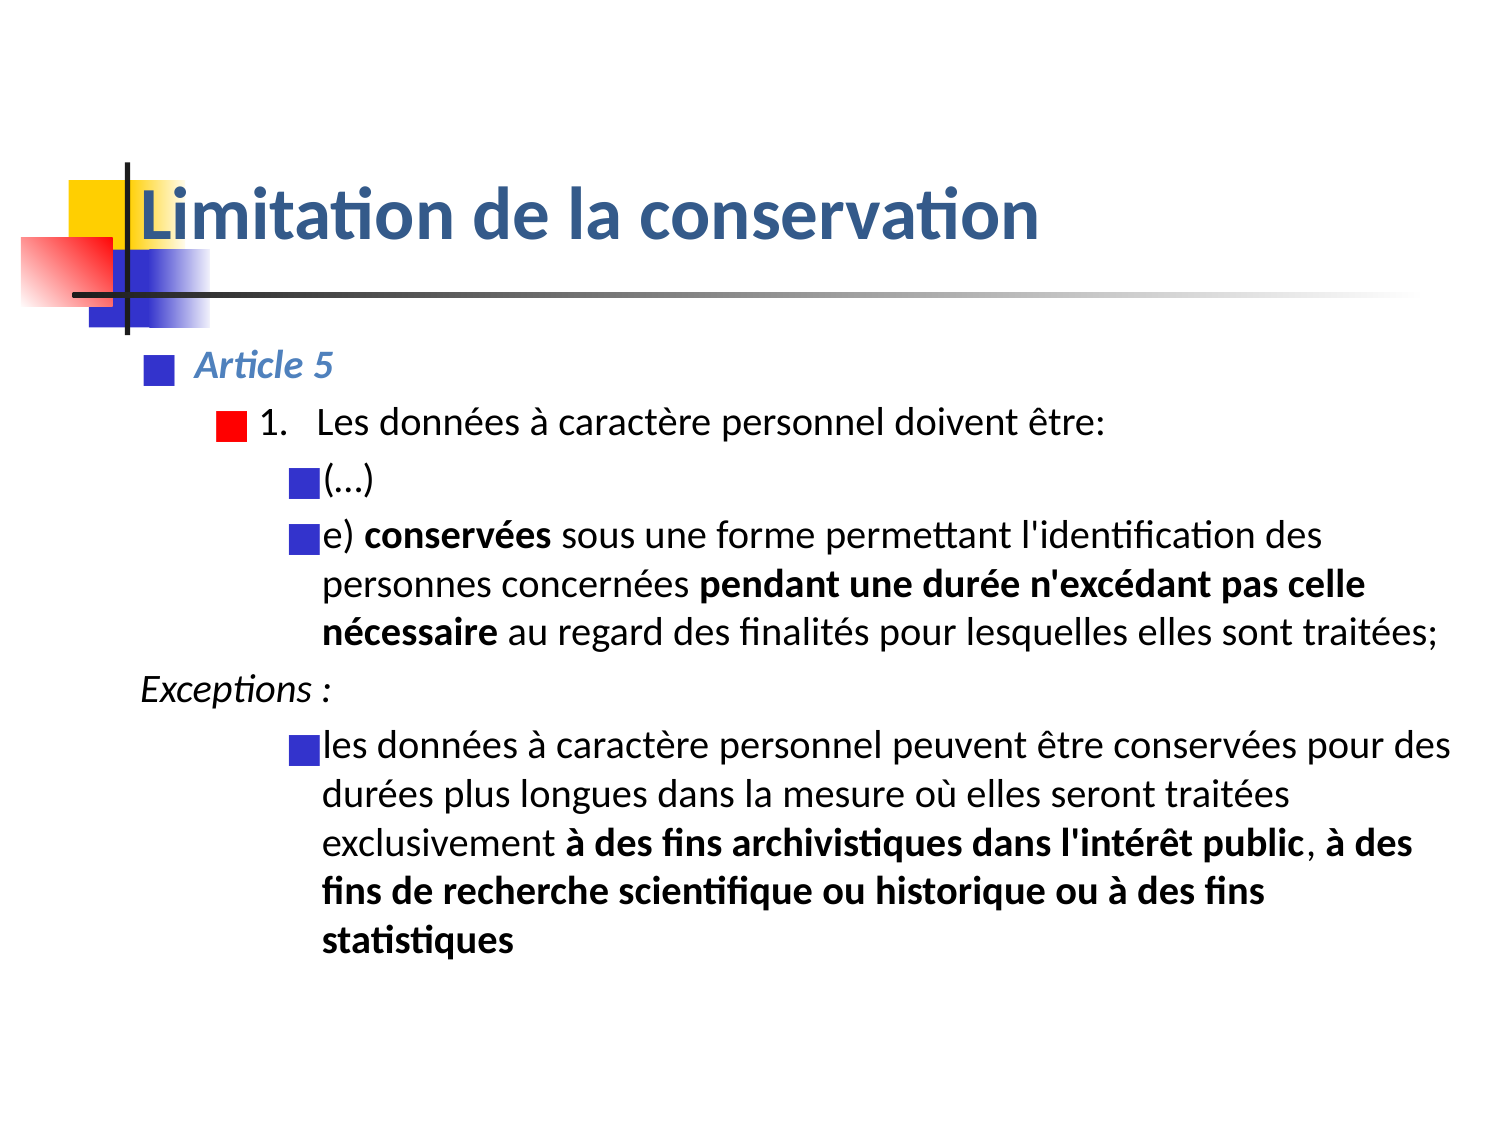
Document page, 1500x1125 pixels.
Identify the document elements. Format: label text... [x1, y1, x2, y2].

list Article 5 1. Les données à caractère personnel doivent être: (…) e) conservées sous une forme permettant l'identification des personnes concernées pendant une durée n'excédant pas celle nécessaire au regard des finalités pour lesquelles elles sont traitées; Exceptions : les données à caractère personnel peuvent être conservées pour des durées plus longues dans la mesure où elles seront traitées exclusivement à des fins archivistiques dans l'intérêt public, à des fins de recherche scientifique ou historique ou à des fins statistiques [125, 331, 1469, 1006]
title Limitation de la conservation [125, 75, 1443, 263]
